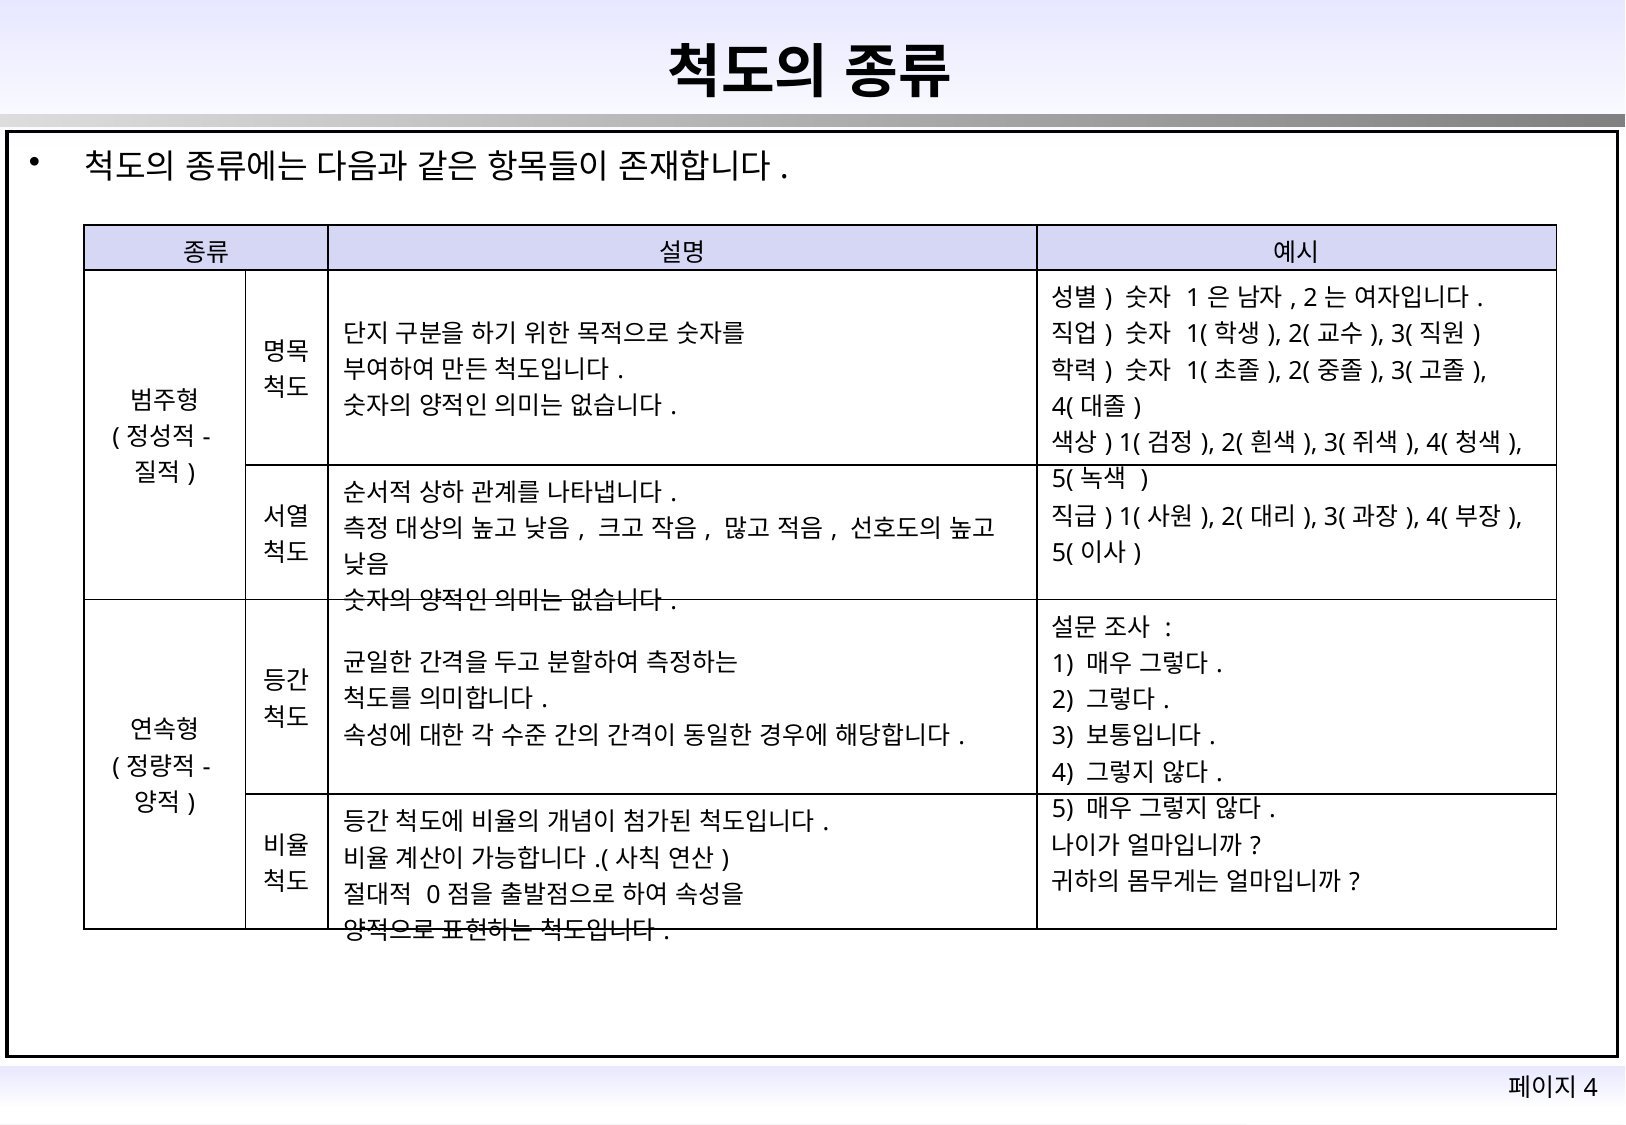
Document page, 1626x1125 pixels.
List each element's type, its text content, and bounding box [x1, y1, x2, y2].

table_cell 등간 척도 [246, 600, 327, 793]
table_header 종류 [85, 226, 327, 269]
table_cell 서열 척도 [246, 466, 327, 599]
table_cell 설문 조사 : 1) 매우 그렇다. 2) 그렇다. 3) 보통입니다. 4) 그렇지 않다. 5) 매우 그렇지 않다. [1038, 600, 1556, 793]
table_cell 순서적 상하 관계를 나타냅니다. 측정 대상의 높고 낮음, 크고 작음, 많고 적음, 선호도의 높고 낮음 숫자의 양적인 의미는 없습니다. [329, 466, 1036, 599]
list 척도의 종류에는 다음과 같은 항목들이 존재합니다. [13, 137, 1625, 791]
table_cell 명목 척도 [246, 271, 327, 464]
table_cell 성별) 숫자 1은 남자, 2는 여자입니다. 직업) 숫자 1(학생), 2(교수), 3(직원) 학력) 숫자 1(초졸), 2(중졸), 3(고졸), 4(대졸) 색상) 1(검정), 2(흰색), 3(쥐색), 4(청색), 5(녹색 ) [1038, 271, 1556, 464]
table_cell 연속형 (정량적-양적) [85, 600, 245, 928]
table_cell 단지 구분을 하기 위한 목적으로 숫자를 부여하여 만든 척도입니다. 숫자의 양적인 의미는 없습니다. [329, 271, 1036, 464]
table_cell 비율 척도 [246, 795, 327, 928]
table_header 설명 [329, 226, 1036, 269]
table_cell 범주형 (정성적-질적) [85, 271, 245, 599]
table_header 예시 [1038, 226, 1556, 269]
table_cell 등간 척도에 비율의 개념이 첨가된 척도입니다. 비율 계산이 가능합니다.(사칙 연산) 절대적 0점을 출발점으로 하여 속성을 양적으로 표현하는 척도입니다. [329, 795, 1036, 928]
table_cell 나이가 얼마입니까? 귀하의 몸무게는 얼마입니까? [1038, 795, 1556, 928]
title 척도의 종류 [207, 24, 1412, 113]
table_cell 균일한 간격을 두고 분할하여 측정하는 척도를 의미합니다. 속성에 대한 각 수준 간의 간격이 동일한 경우에 해당합니다. [329, 600, 1036, 793]
table_cell 직급) 1(사원), 2(대리), 3(과장), 4(부장), 5(이사) [1038, 466, 1556, 599]
